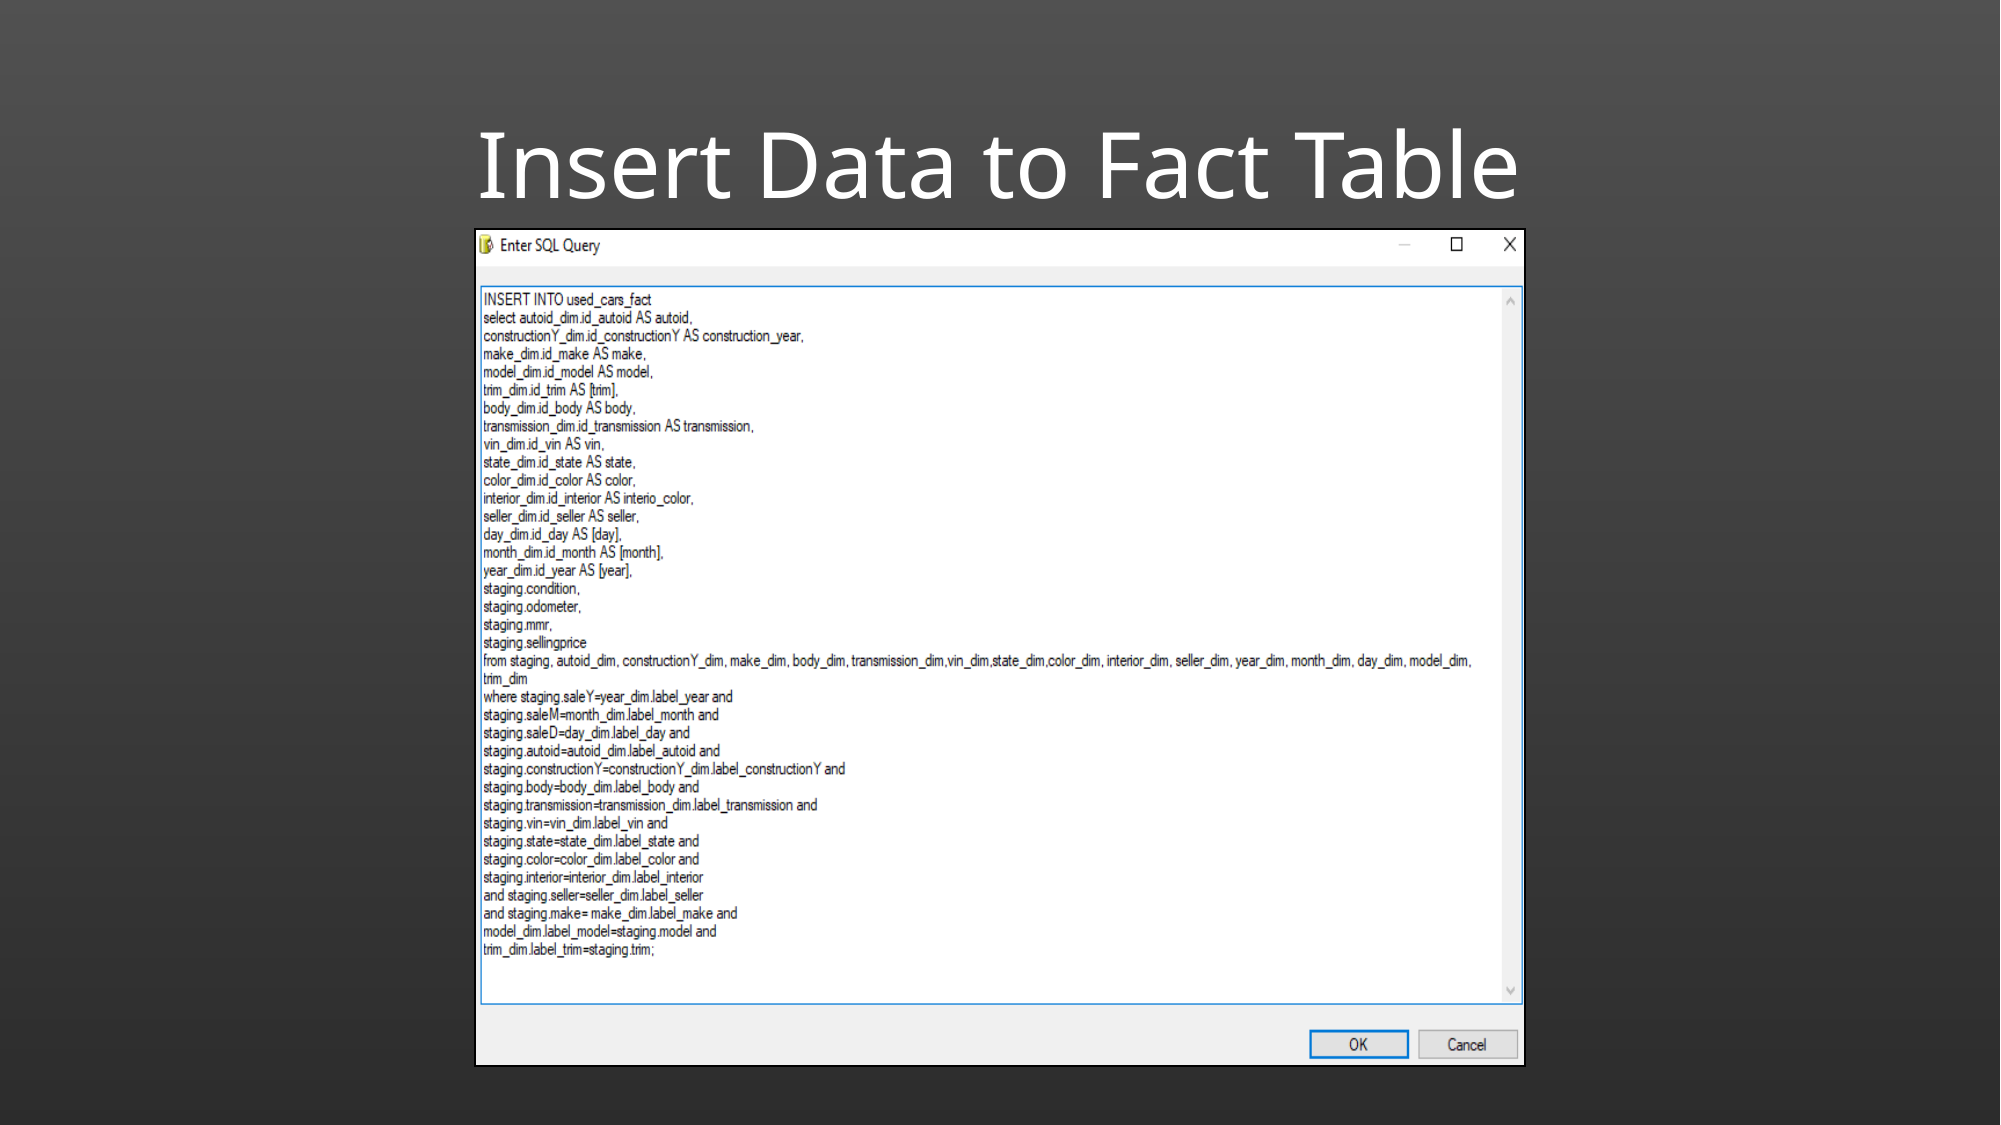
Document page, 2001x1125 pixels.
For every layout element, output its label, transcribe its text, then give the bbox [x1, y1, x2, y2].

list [476, 229, 1524, 1066]
title Insert Data to Fact Table [137, 59, 1863, 278]
